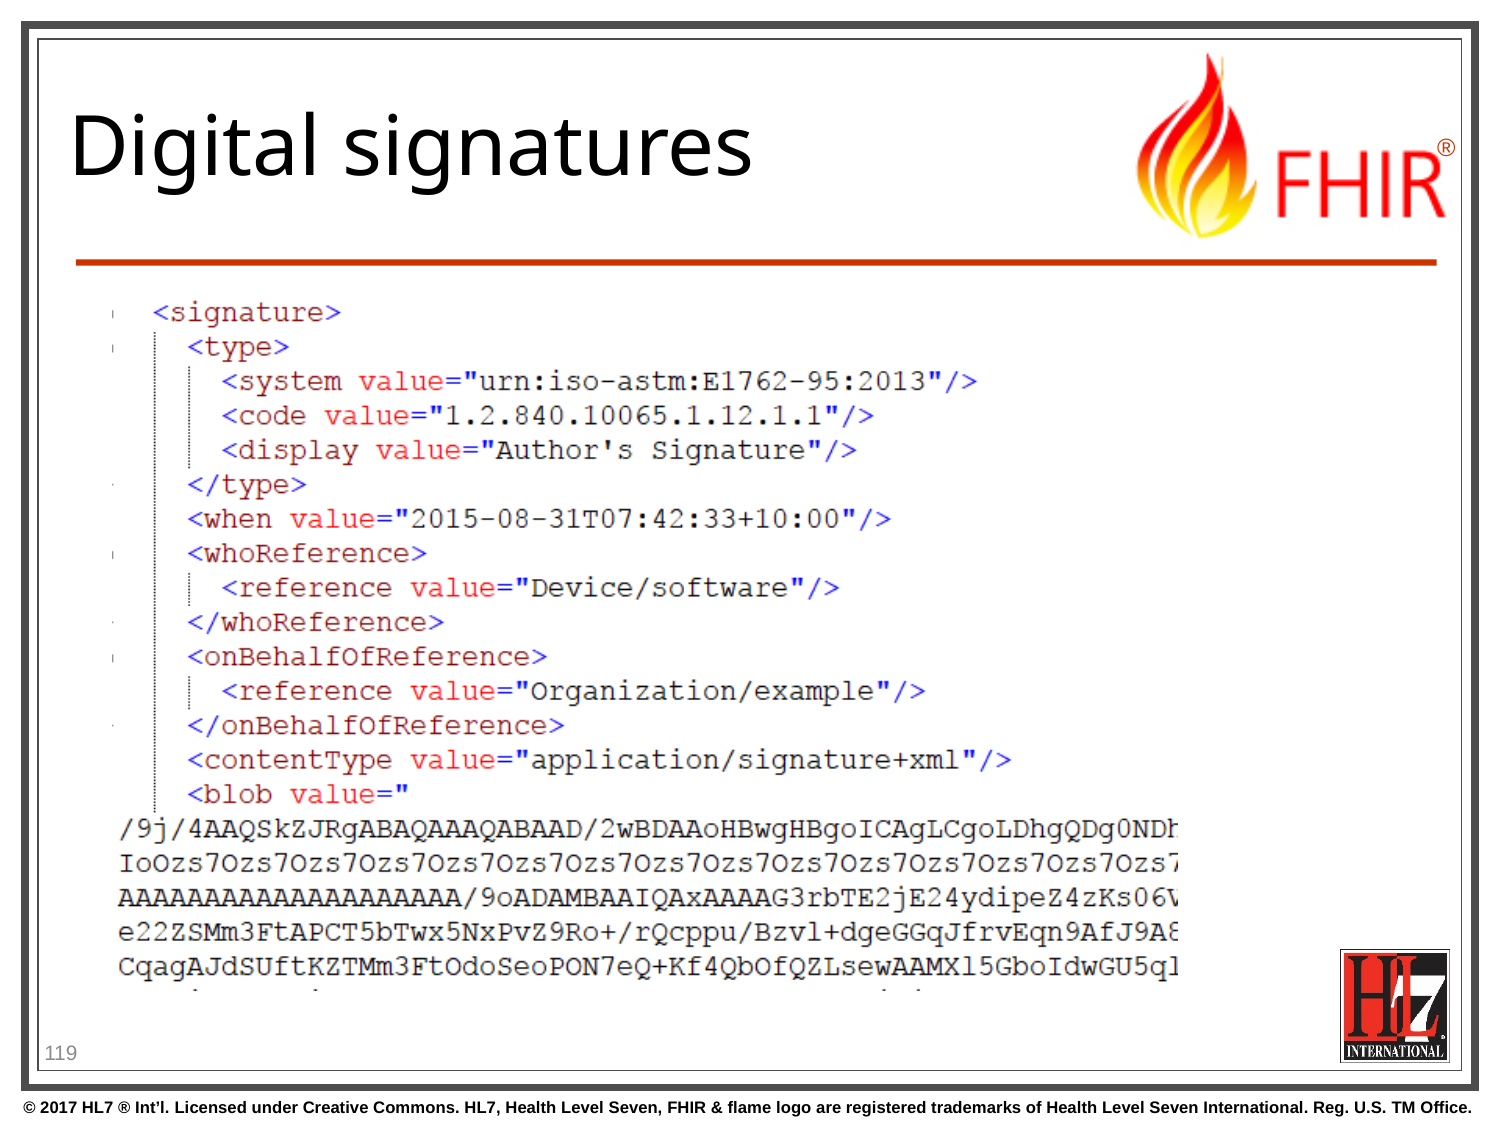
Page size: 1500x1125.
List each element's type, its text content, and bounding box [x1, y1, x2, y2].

picture [1124, 42, 1458, 249]
picture [111, 298, 1179, 991]
title Digital signatures [53, 54, 1128, 249]
picture [1340, 949, 1450, 1063]
slide_number 119 [29, 1034, 148, 1071]
